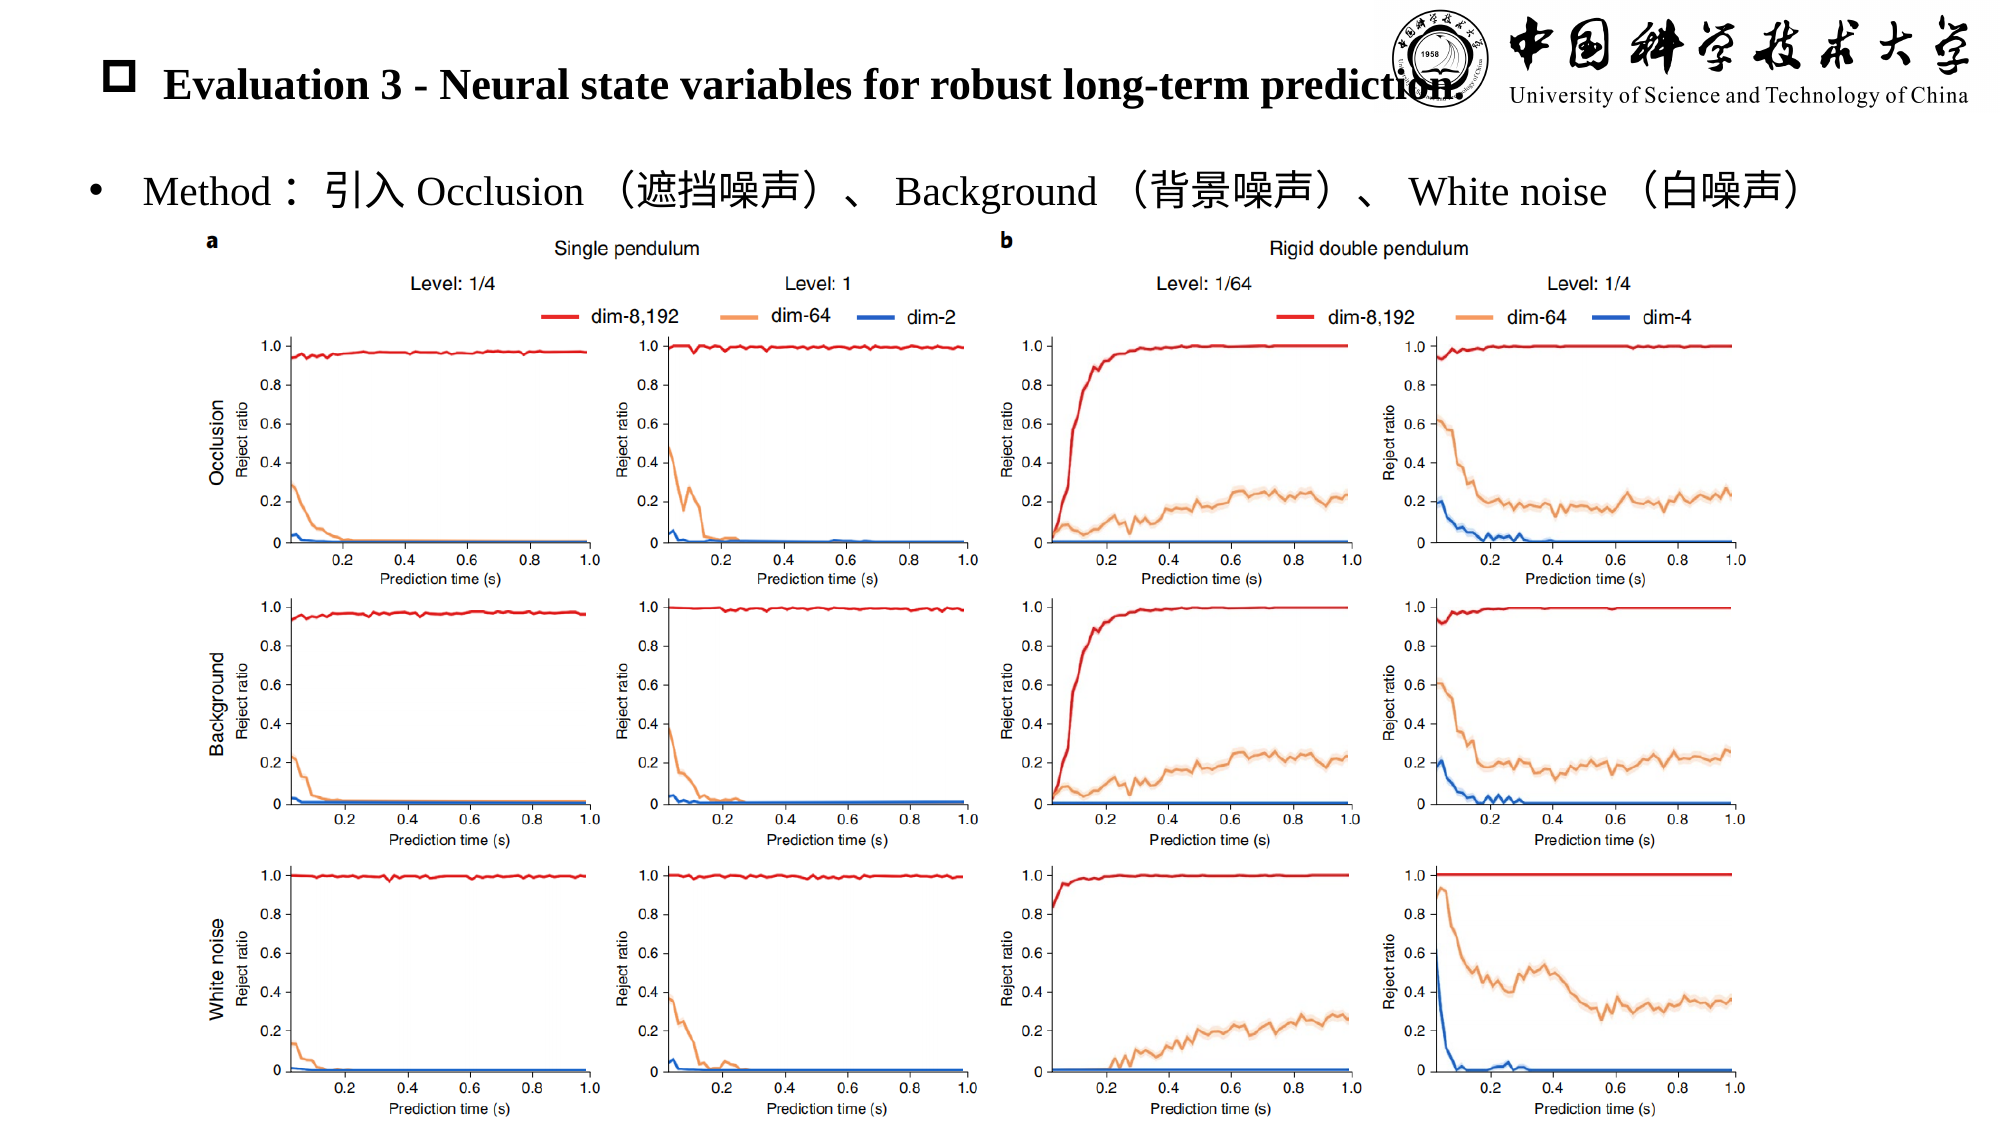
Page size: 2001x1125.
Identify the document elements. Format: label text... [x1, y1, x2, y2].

picture [182, 230, 1758, 1125]
list Method：引入Occlusion（遮挡噪声）、Background（背景噪声）、White noise（白噪声） [73, 156, 1863, 1014]
title Evaluation 3 - Neural state variables for robust long-term prediction. [84, 32, 1517, 137]
picture [1374, 0, 2000, 113]
